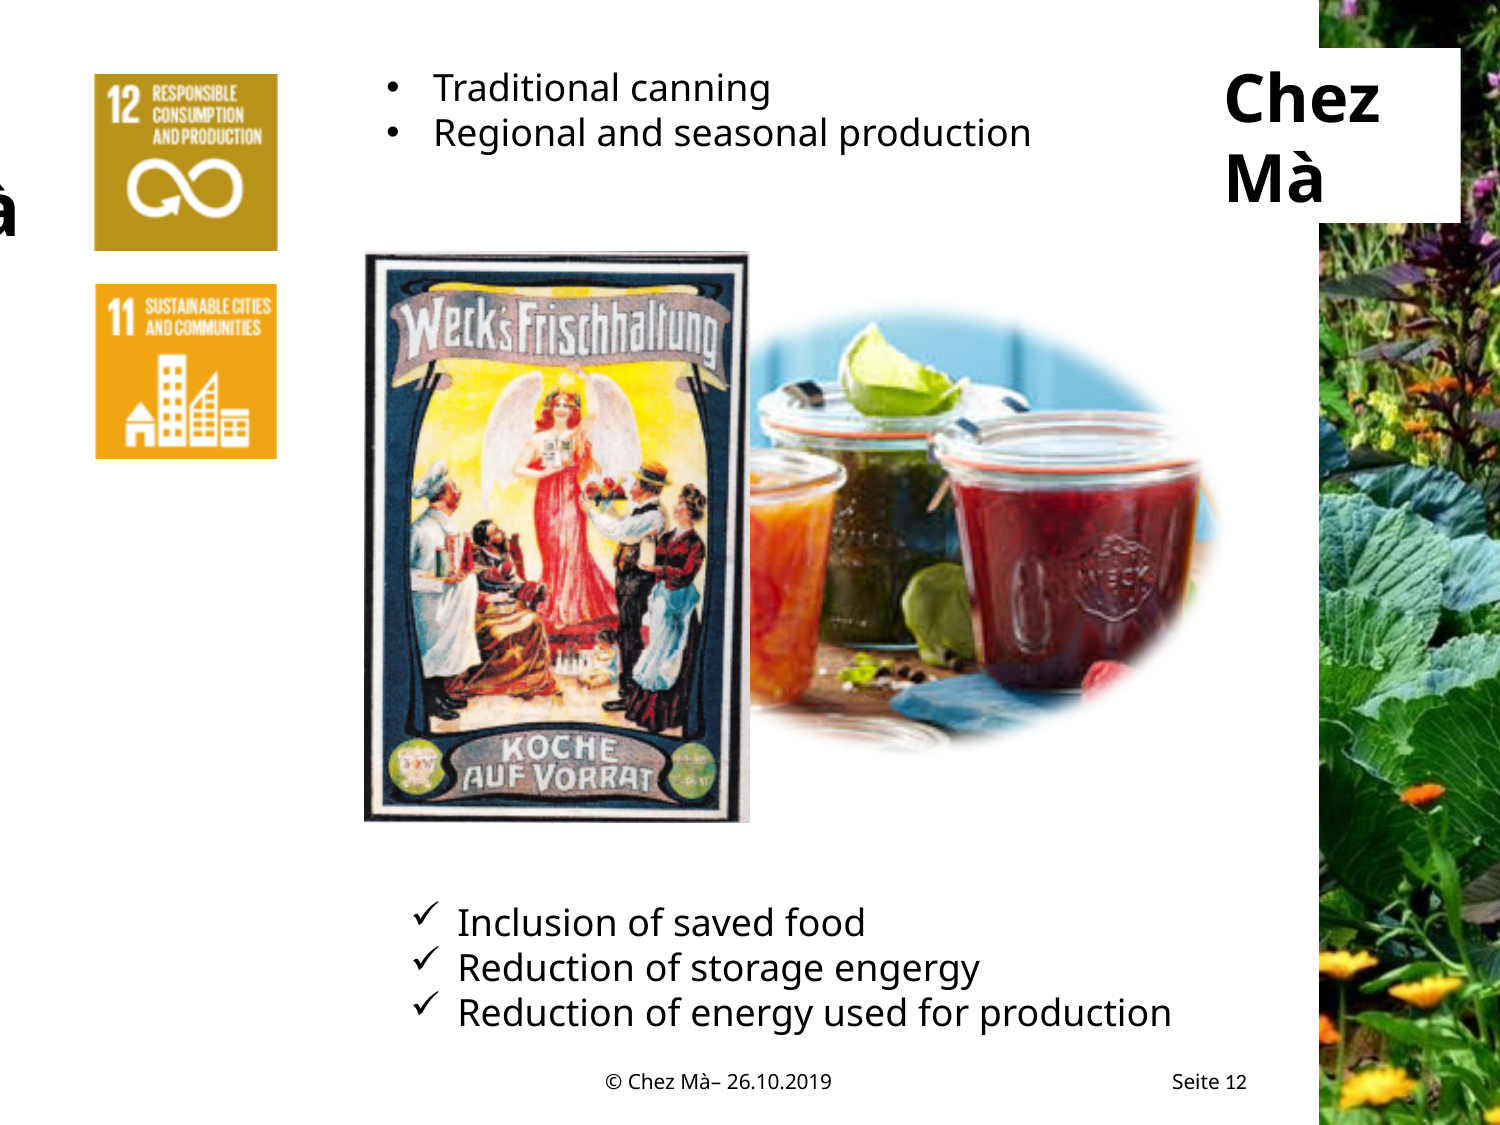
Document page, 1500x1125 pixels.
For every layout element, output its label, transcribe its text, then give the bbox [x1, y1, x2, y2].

text_box Inclusion of saved food Reduction of storage engergy Reduction of energy used for production [395, 891, 1261, 1042]
picture [95, 284, 277, 459]
text_box Chez Mà [0, 154, 37, 260]
picture [94, 74, 278, 251]
picture [1319, 0, 1500, 1125]
text_box Chez Mà [1208, 48, 1319, 223]
text_box Traditional canning Regional and seasonal production [371, 56, 1112, 161]
picture [364, 251, 1229, 823]
